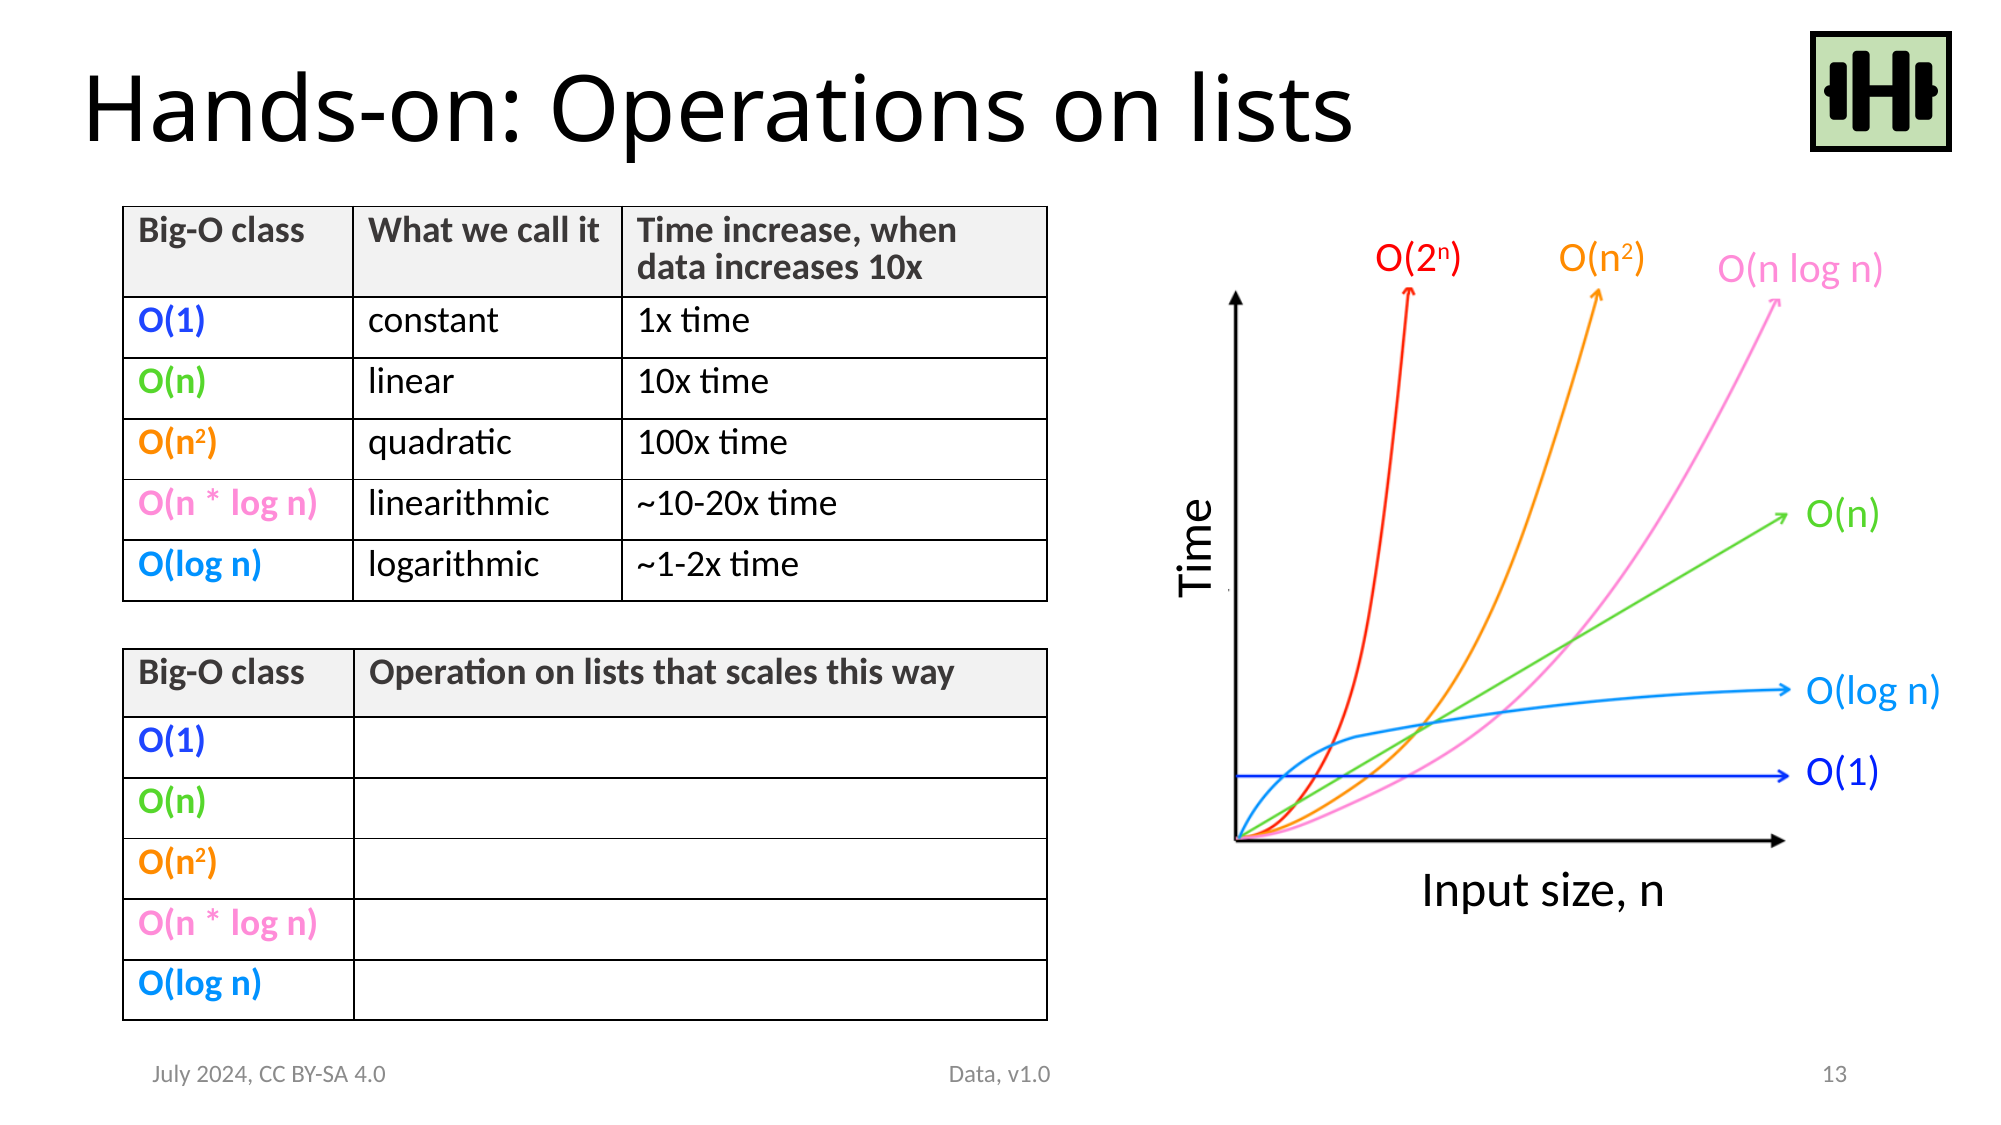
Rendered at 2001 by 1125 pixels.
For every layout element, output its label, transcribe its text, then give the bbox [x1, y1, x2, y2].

table_cell O(n2) [124, 839, 353, 898]
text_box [1153, 199, 1969, 926]
table_cell O(log n) [124, 961, 353, 1019]
table_cell 10x time [623, 359, 1046, 418]
table_header Big-O class [124, 207, 352, 296]
table_cell [355, 961, 1046, 1019]
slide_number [137, 1042, 588, 1103]
table_cell [355, 718, 1046, 777]
table_cell constant [354, 298, 621, 357]
picture [1824, 45, 1938, 137]
table_header What we call it [354, 207, 621, 296]
text_box [1812, 33, 1950, 150]
table_cell O(n) [124, 359, 352, 418]
table_cell O(1) [124, 298, 352, 357]
table_cell O(1) [124, 718, 353, 777]
table_cell quadratic [354, 420, 621, 479]
table_cell [355, 900, 1046, 959]
slide_number 13 [1412, 1042, 1863, 1103]
table_cell ~1-2x time [623, 541, 1046, 600]
table_cell O(n) [124, 779, 353, 838]
table_cell O(n2) [124, 420, 352, 479]
table_cell [355, 839, 1046, 898]
footer Data, v1.0 [662, 1042, 1338, 1103]
table_cell O(n * log n) [124, 900, 353, 959]
table_cell logarithmic [354, 541, 621, 600]
table_cell O(log n) [124, 541, 352, 600]
table_header Time increase, when data increases 10x [623, 207, 1046, 296]
table_cell 1x time [623, 298, 1046, 357]
table_header Operation on lists that scales this way [355, 650, 1046, 716]
table_cell linearithmic [354, 480, 621, 539]
table_cell linear [354, 359, 621, 418]
table_cell [355, 779, 1046, 838]
table_cell ~10-20x time [623, 480, 1046, 539]
table_header Big-O class [124, 650, 353, 716]
title Hands-on: Operations on lists [66, 37, 1934, 186]
table_cell O(n * log n) [124, 480, 352, 539]
table_cell 100x time [623, 420, 1046, 479]
